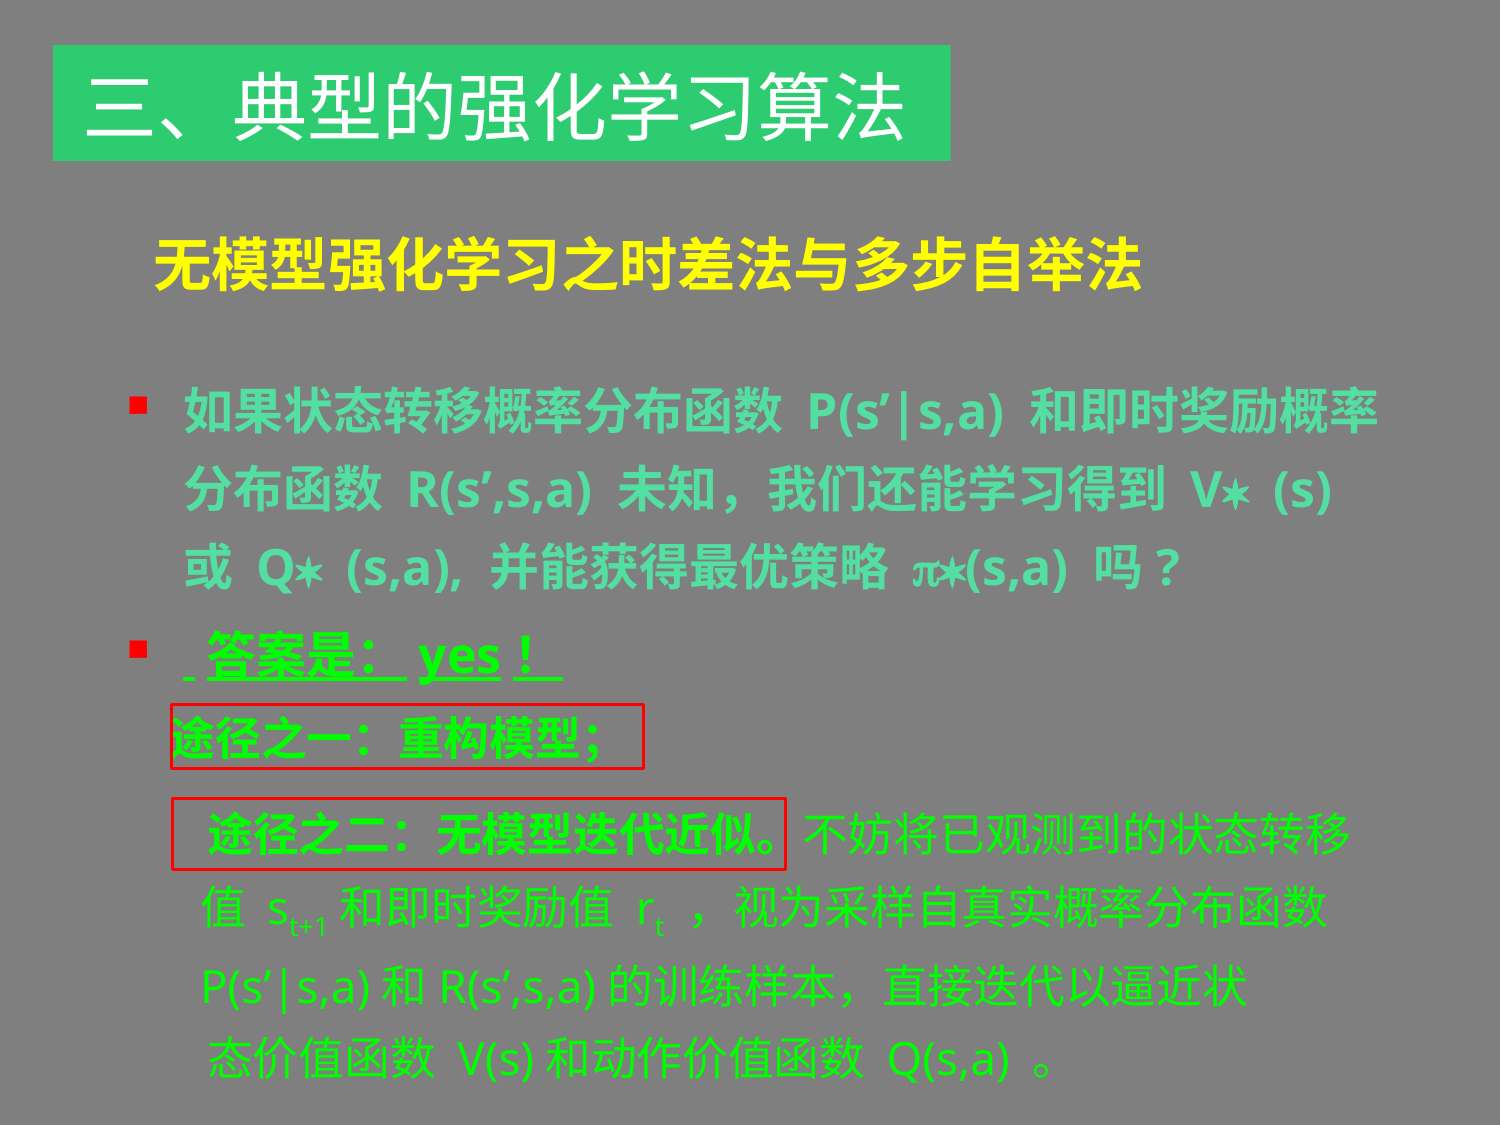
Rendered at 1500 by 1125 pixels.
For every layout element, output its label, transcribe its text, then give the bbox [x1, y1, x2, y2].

text_box [51, 43, 953, 163]
text_box 无模型强化学习之时差法与多步自举法 [88, 212, 1199, 315]
text_box [171, 704, 644, 769]
text_box 三、典型的强化学习算法 [70, 54, 975, 157]
text_box [172, 798, 786, 870]
list 如果状态转移概率分布函数 P(s’|s,a) 和即时奖励概率分布函数 R(s’,s,a) 未知，我们还能学习得到 V* (s) 或 Q* (s,a), 并能获得最优策略 p*(s,a) 吗? 答案是：yes！ 途径之一：重构模型； 途径之二：无模型迭代近似。不妨将已观测到的状态转移值 st+1和即时奖励值 rt ，视为采样自真实概率分布函数 P(s’|s,a)和R(s’,s,a)的训练样本，直接迭代以逼近状 态价值函数 V(s)和动作价值函数 Q(s,a) 。 [111, 353, 1400, 1087]
